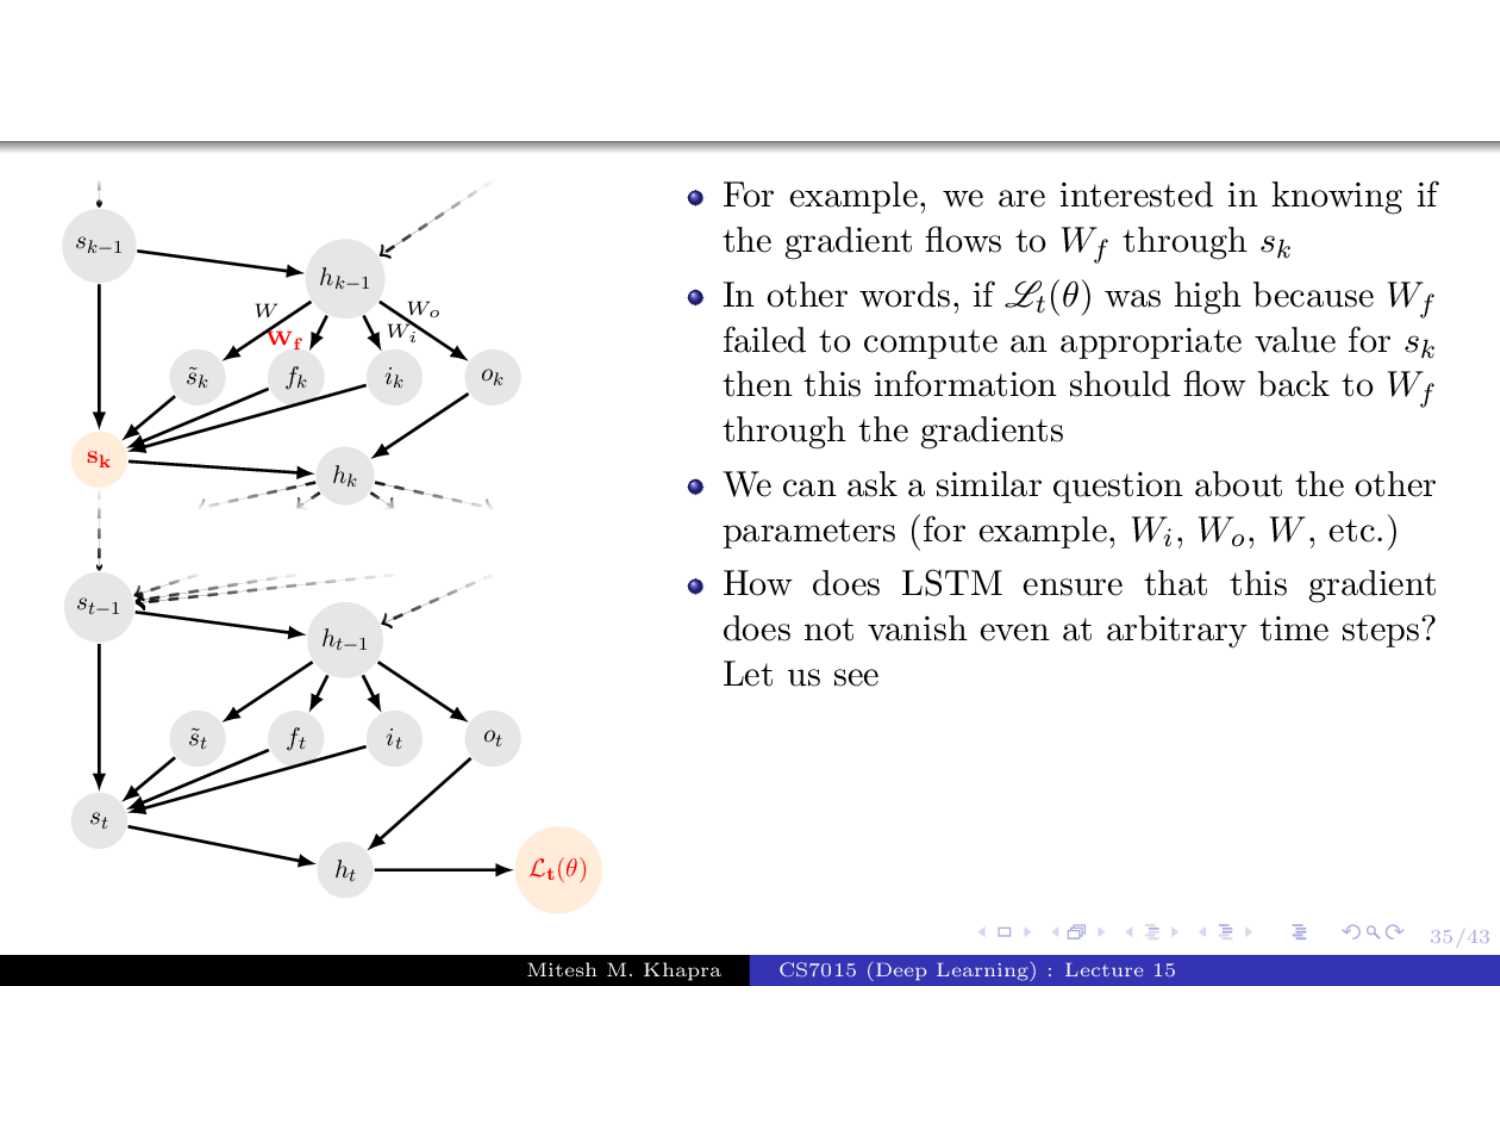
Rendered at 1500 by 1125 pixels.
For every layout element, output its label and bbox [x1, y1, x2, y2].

picture [0, 141, 1500, 986]
